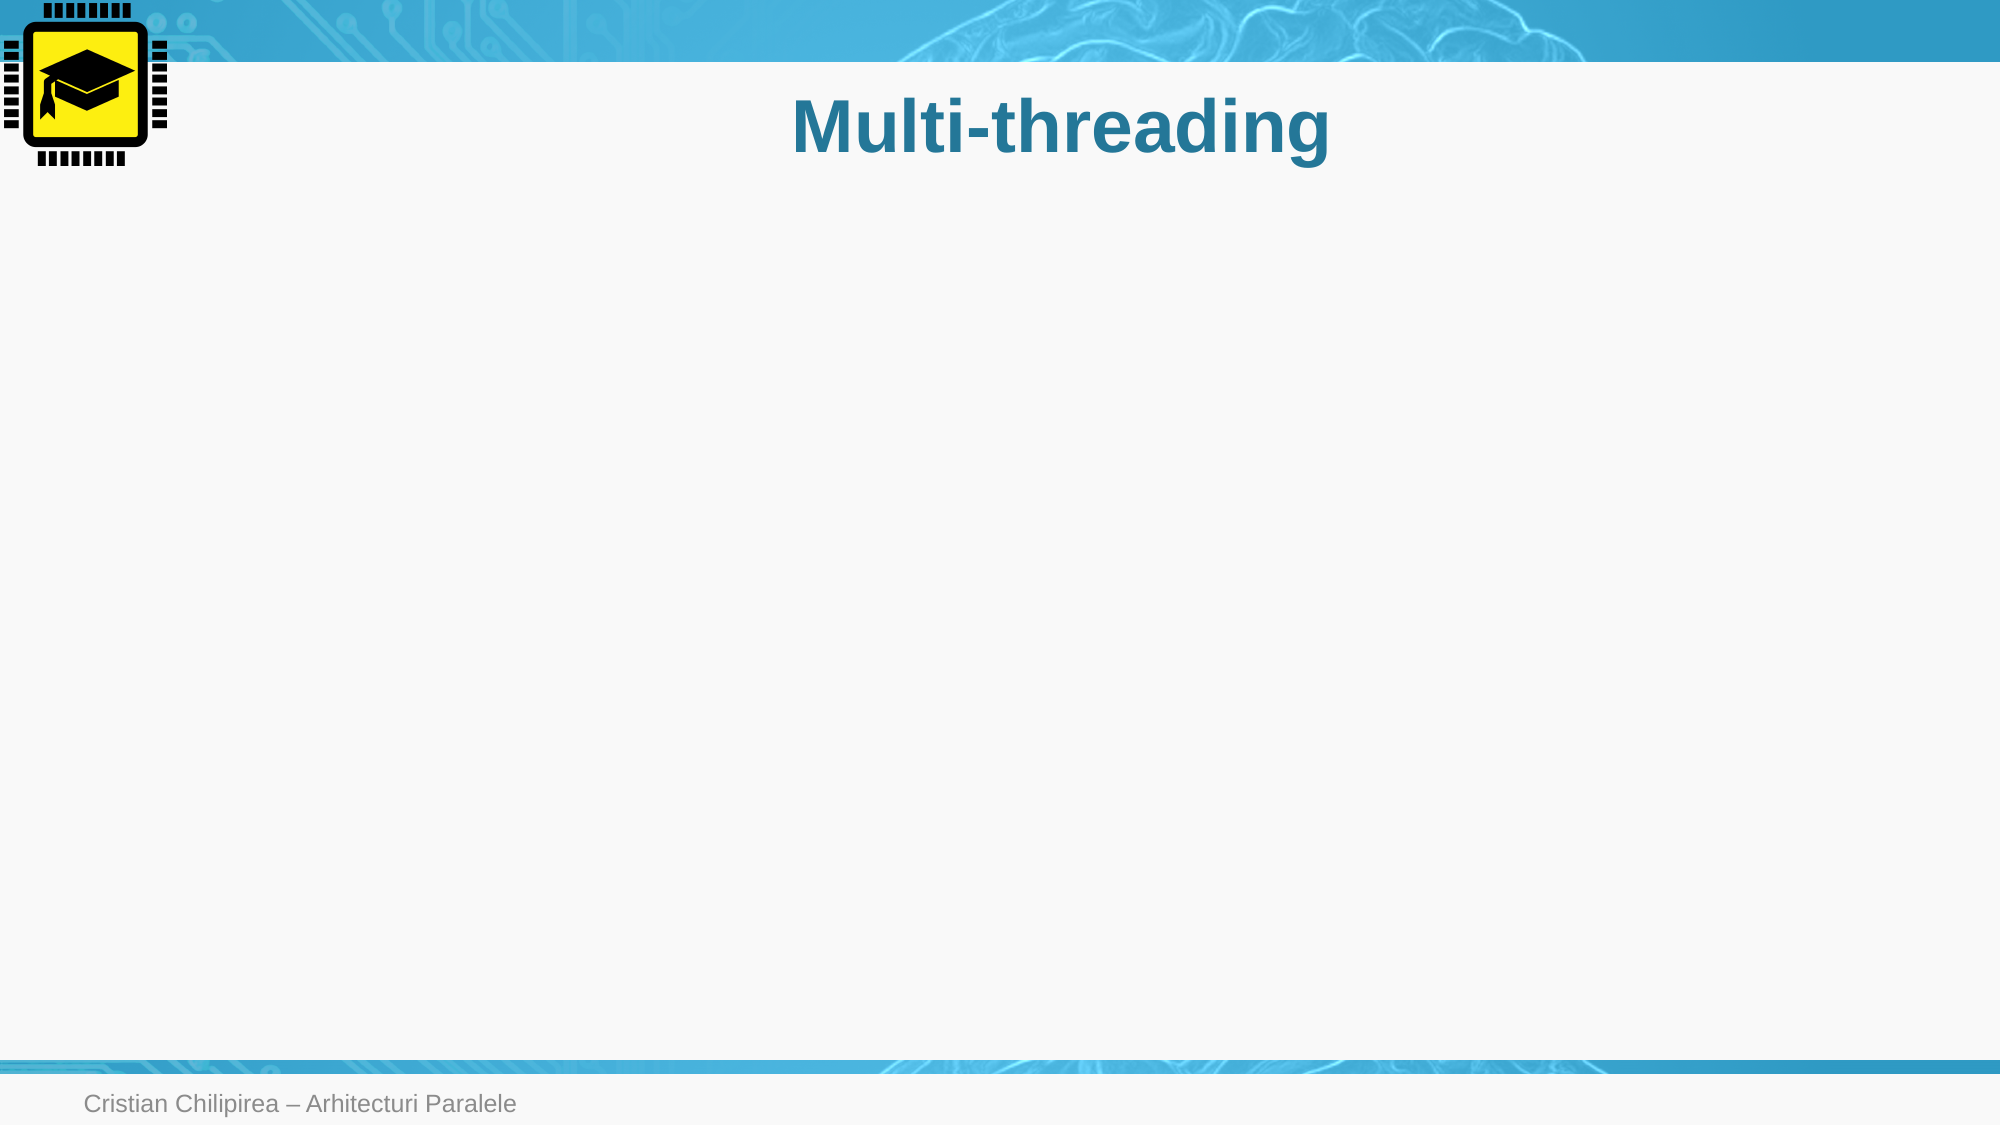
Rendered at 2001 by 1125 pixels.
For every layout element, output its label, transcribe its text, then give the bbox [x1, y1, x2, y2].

footer Cristian Chilipirea – Arhitecturi Paralele [68, 1083, 1542, 1125]
picture [0, 0, 2000, 166]
picture [0, 1060, 2000, 1074]
title Multi-threading [170, 76, 1955, 180]
